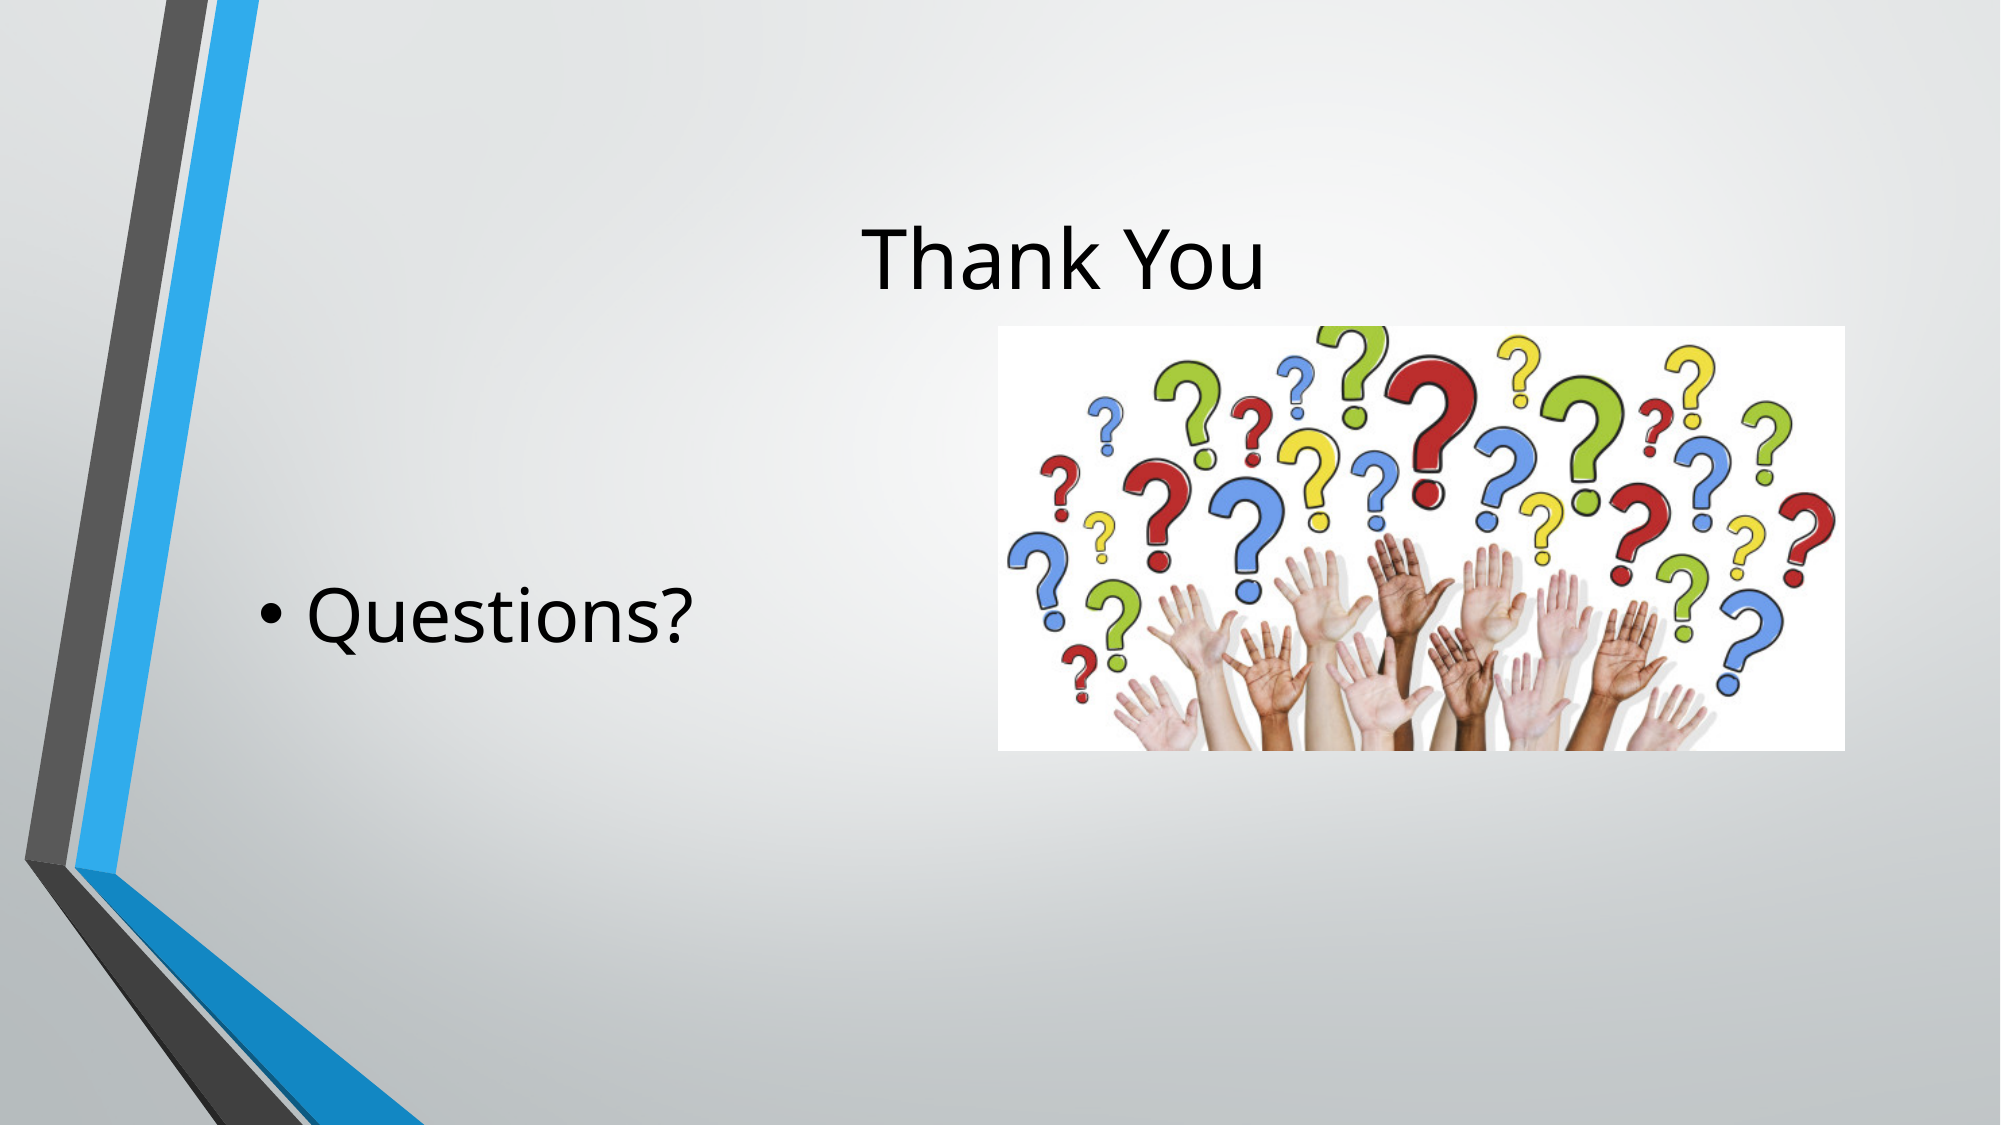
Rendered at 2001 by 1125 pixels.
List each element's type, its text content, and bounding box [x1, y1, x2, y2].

text_box Questions? [243, 559, 1584, 980]
picture [997, 326, 1846, 751]
title Thank You [243, 112, 1887, 400]
